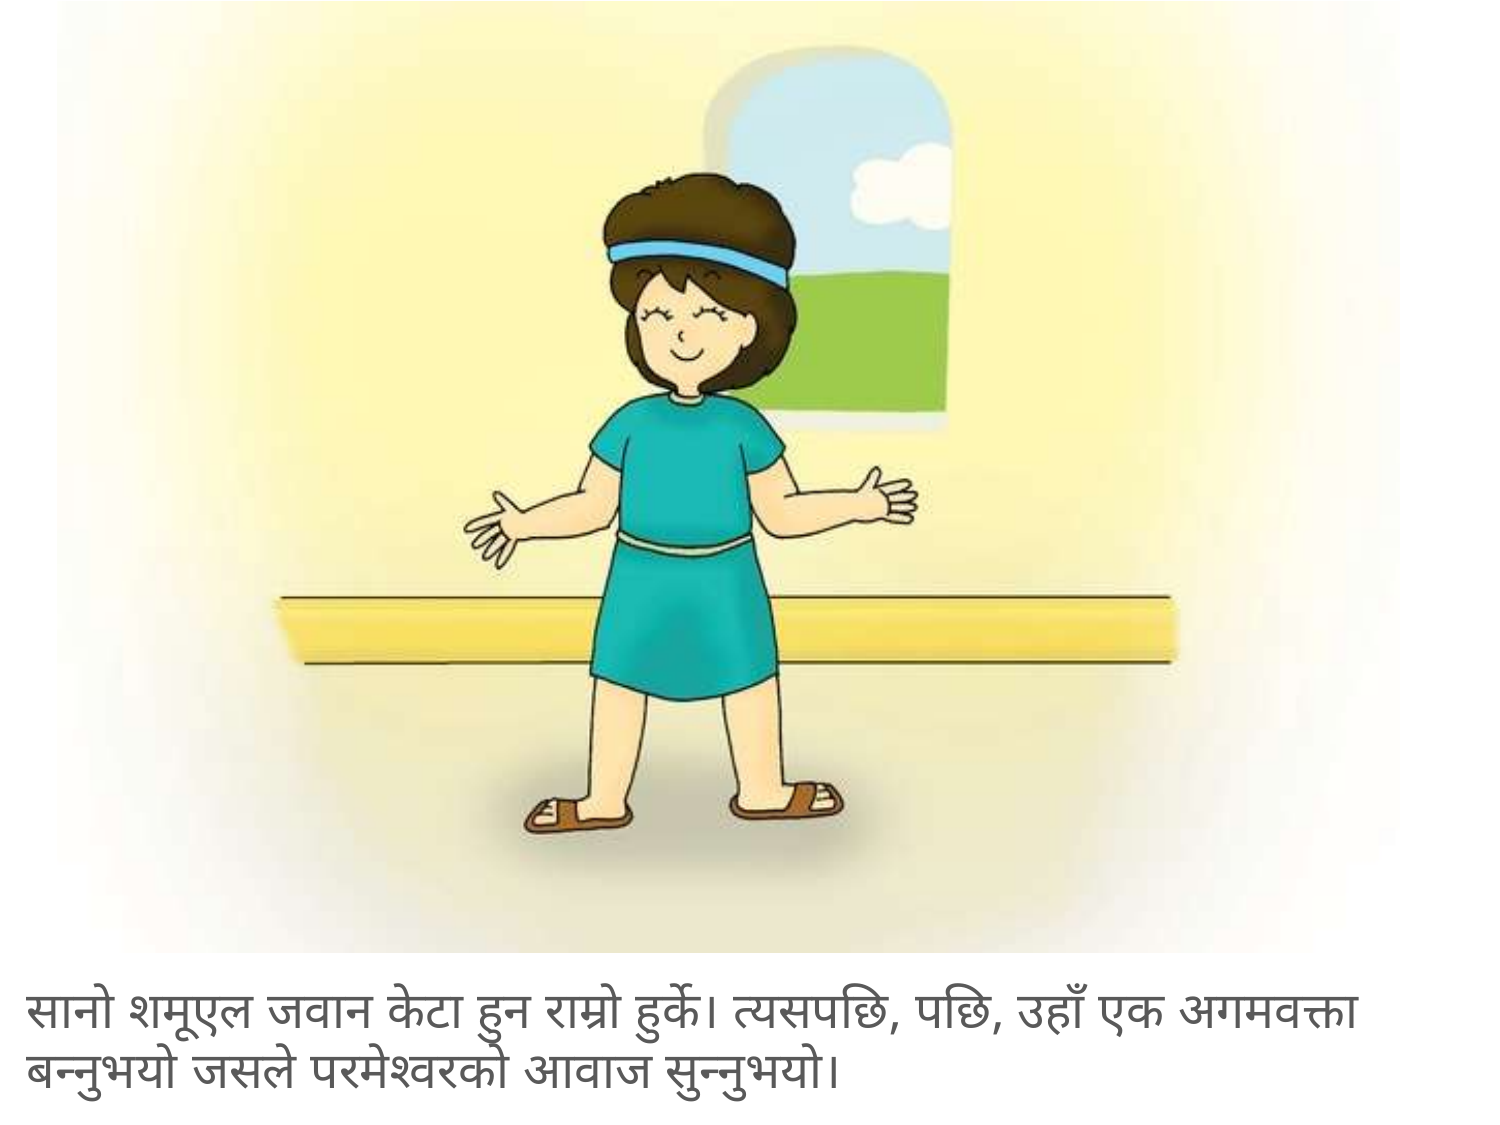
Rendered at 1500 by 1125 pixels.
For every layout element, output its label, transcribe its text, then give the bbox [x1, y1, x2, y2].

picture [57, 1, 1400, 953]
text_box सानो शमूएल जवान केटा हुन राम्रो हुर्के। त्यसपछि, पछि, उहाँ एक अगमवक्ता बन्नुभयो जसले परमेश्वरको आवाज सुन्नुभयो। [11, 971, 1498, 1106]
